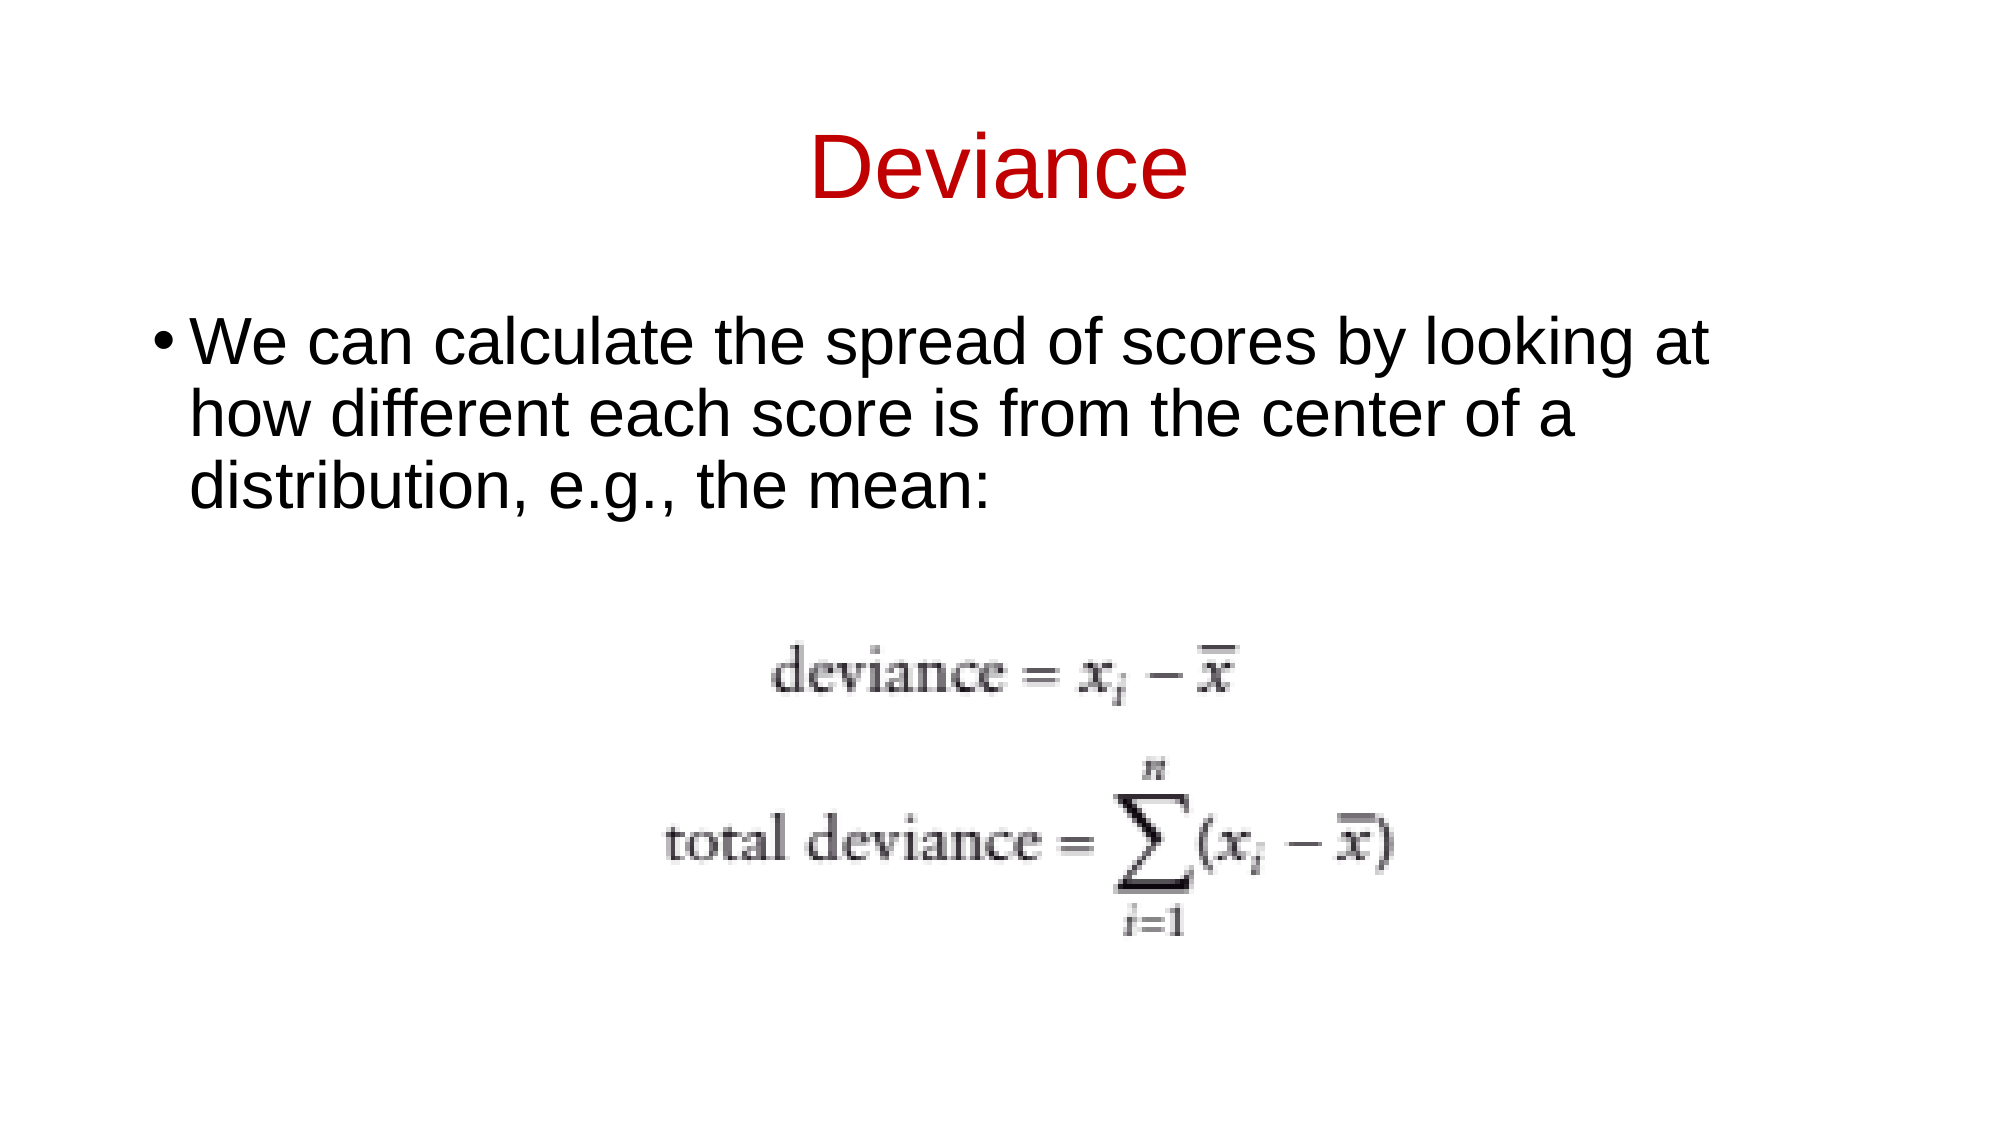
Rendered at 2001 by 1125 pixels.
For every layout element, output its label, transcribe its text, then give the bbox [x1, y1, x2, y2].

title Deviance [137, 59, 1863, 278]
list We can calculate the spread of scores by looking at how different each score is from the center of a distribution, e.g., the mean: [137, 299, 1863, 1014]
picture [614, 593, 1427, 946]
